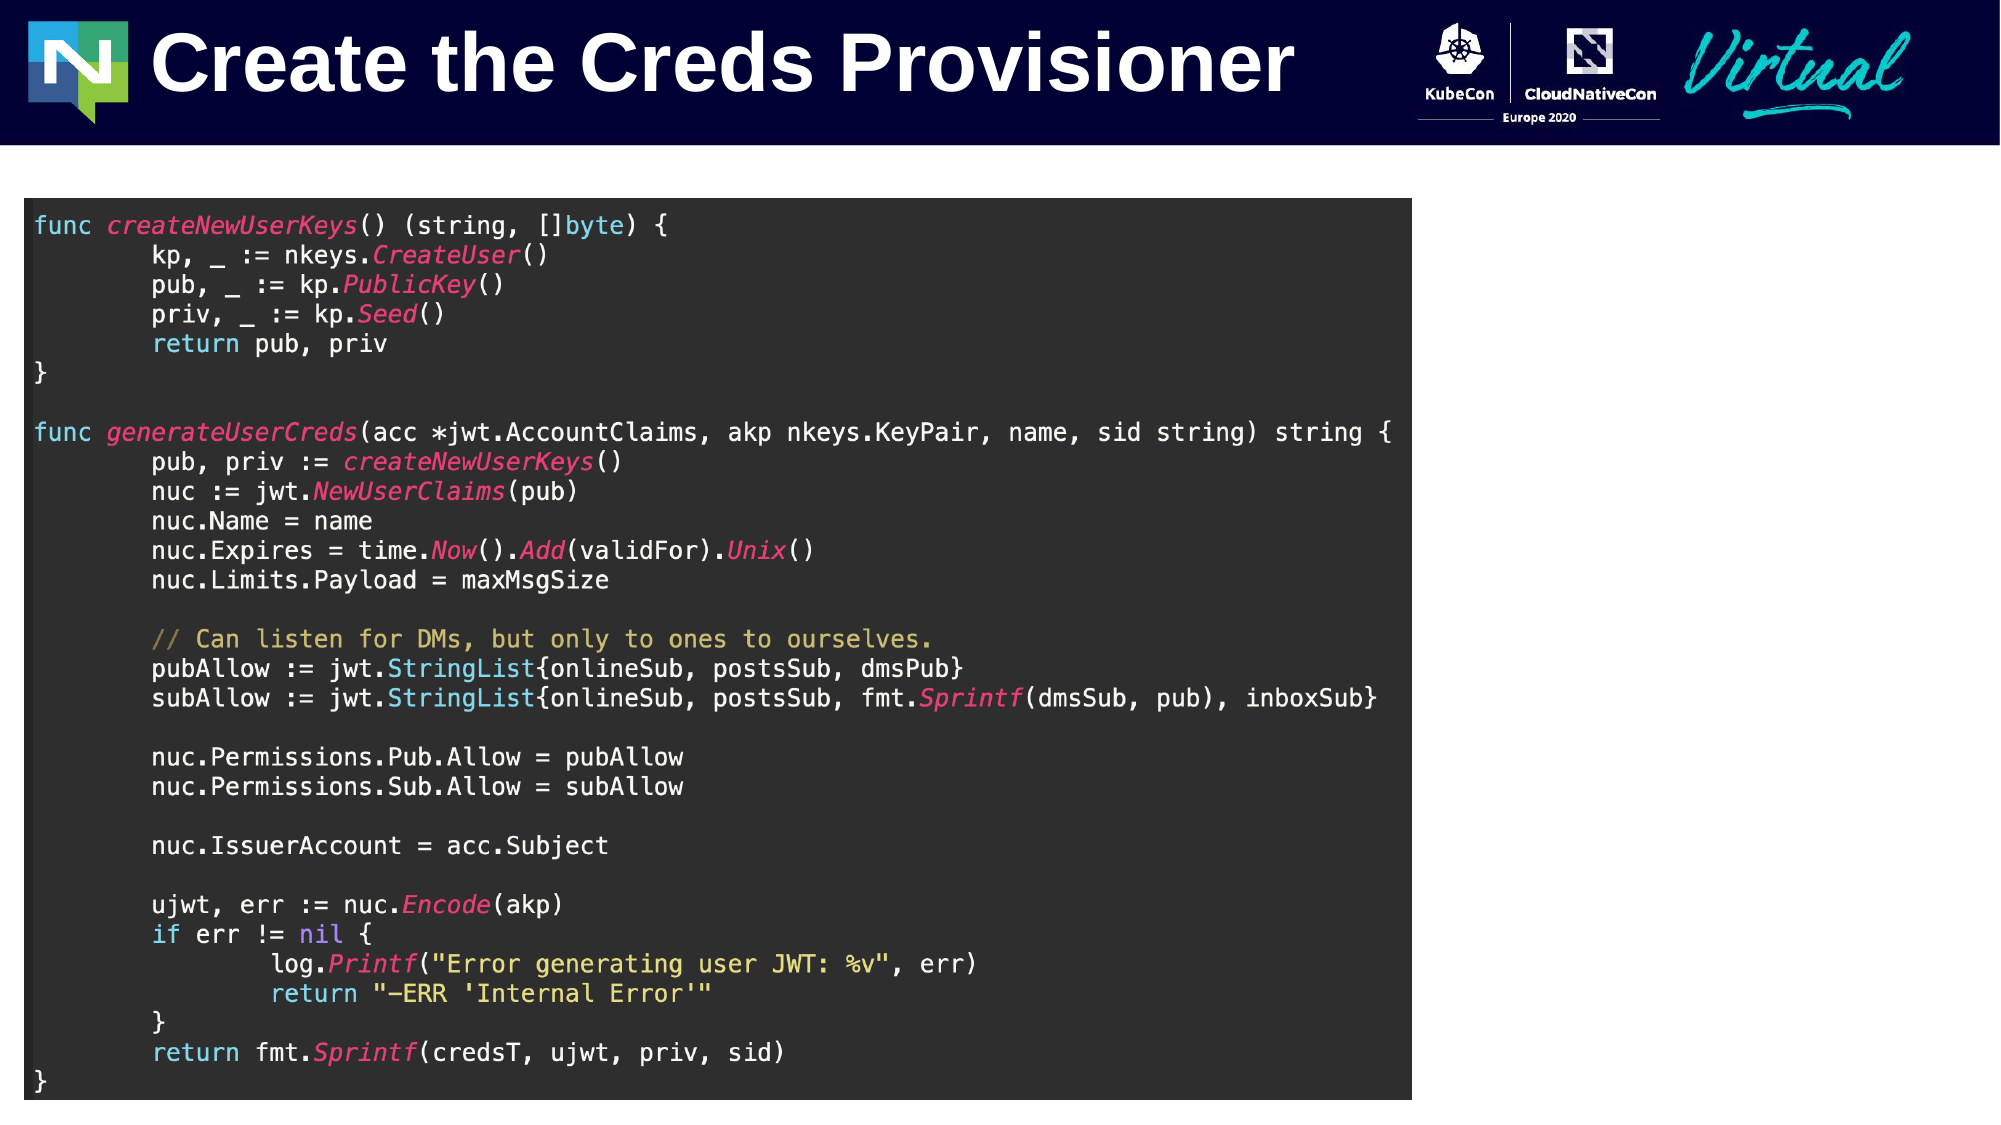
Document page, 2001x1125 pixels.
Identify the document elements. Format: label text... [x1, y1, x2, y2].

text_box Create the Creds Provisioner [135, 0, 1487, 174]
picture [0, 0, 2000, 1125]
